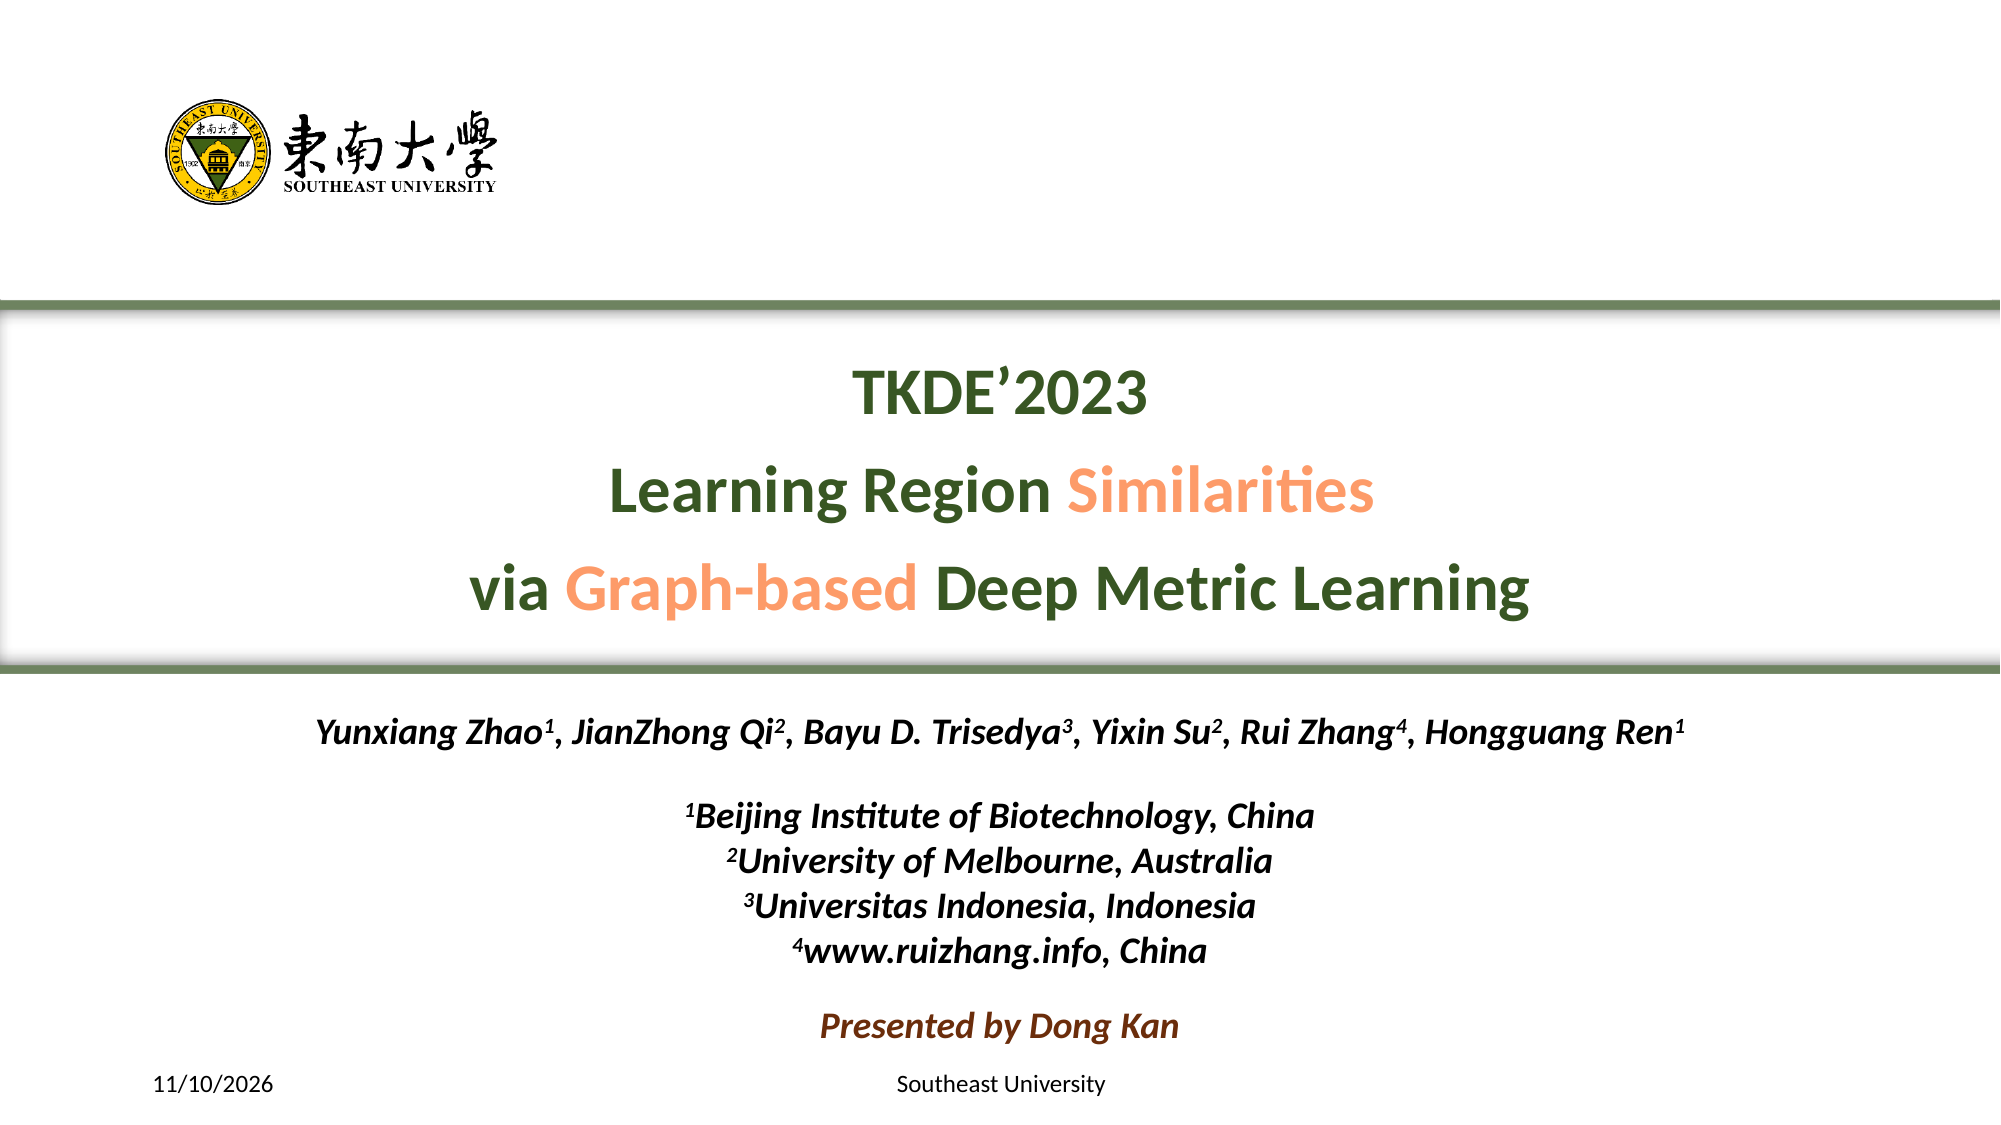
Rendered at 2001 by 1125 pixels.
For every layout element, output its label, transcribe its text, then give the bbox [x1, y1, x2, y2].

picture [0, 299, 876, 345]
picture [165, 99, 497, 205]
picture [0, 660, 2000, 674]
text_box Yunxiang Zhao1, JianZhong Qi2, Bayu D. Trisedya3, Yixin Su2, Rui Zhang4, Hongguang Ren1 1Beijing Institute of Biotechnology, China 2University of Melbourne, Australia 3Universitas Indonesia, Indonesia 4www.ruizhang.info, China Presented by Dong Kan [0, 686, 2000, 1054]
text_box [876, 287, 1544, 348]
picture [1544, 299, 2000, 345]
text_box TKDE’2023 Learning Region Similarities via Graph-based Deep Metric Learning [0, 345, 2000, 660]
